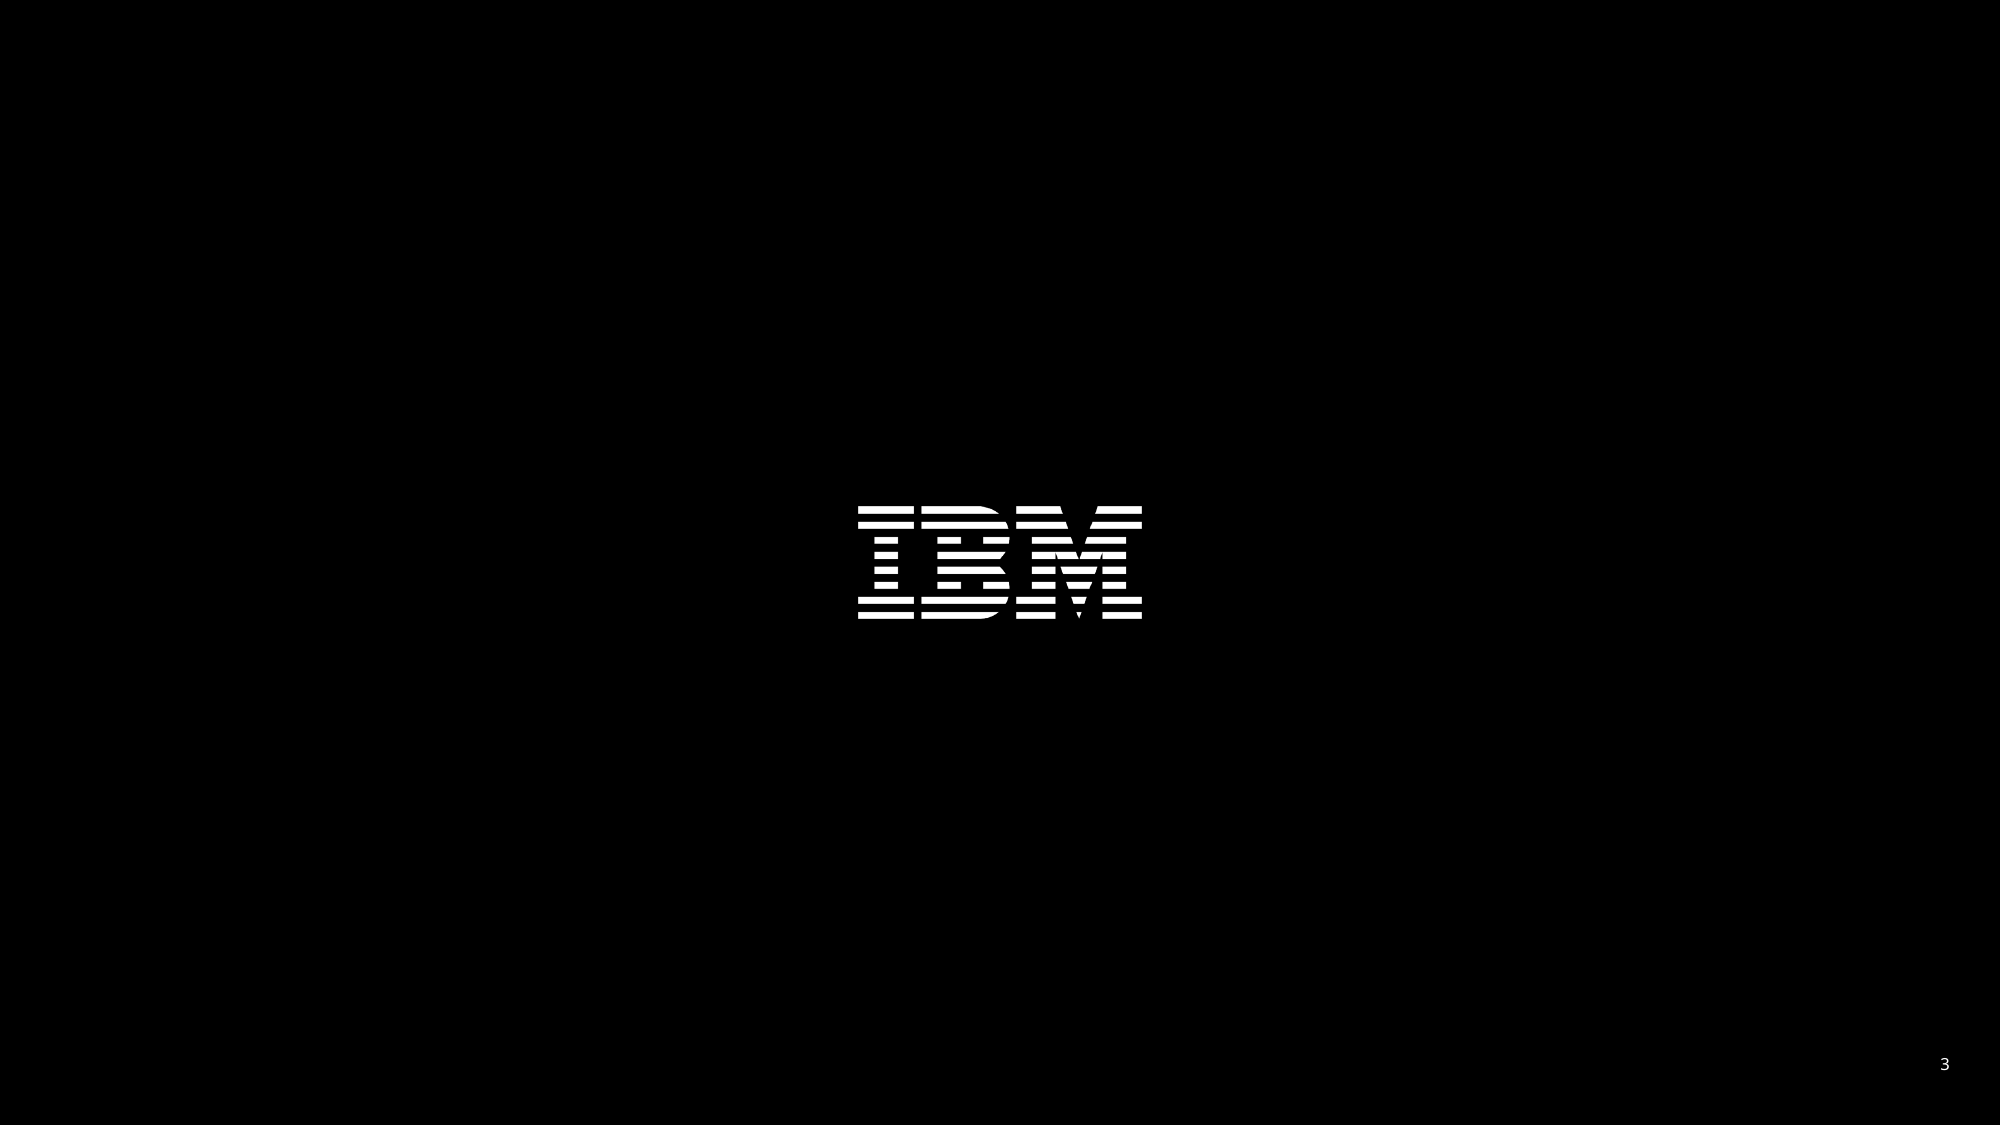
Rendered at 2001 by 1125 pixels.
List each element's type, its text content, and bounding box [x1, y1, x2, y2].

picture [858, 506, 1142, 619]
slide_number 3 [1550, 1047, 1950, 1084]
